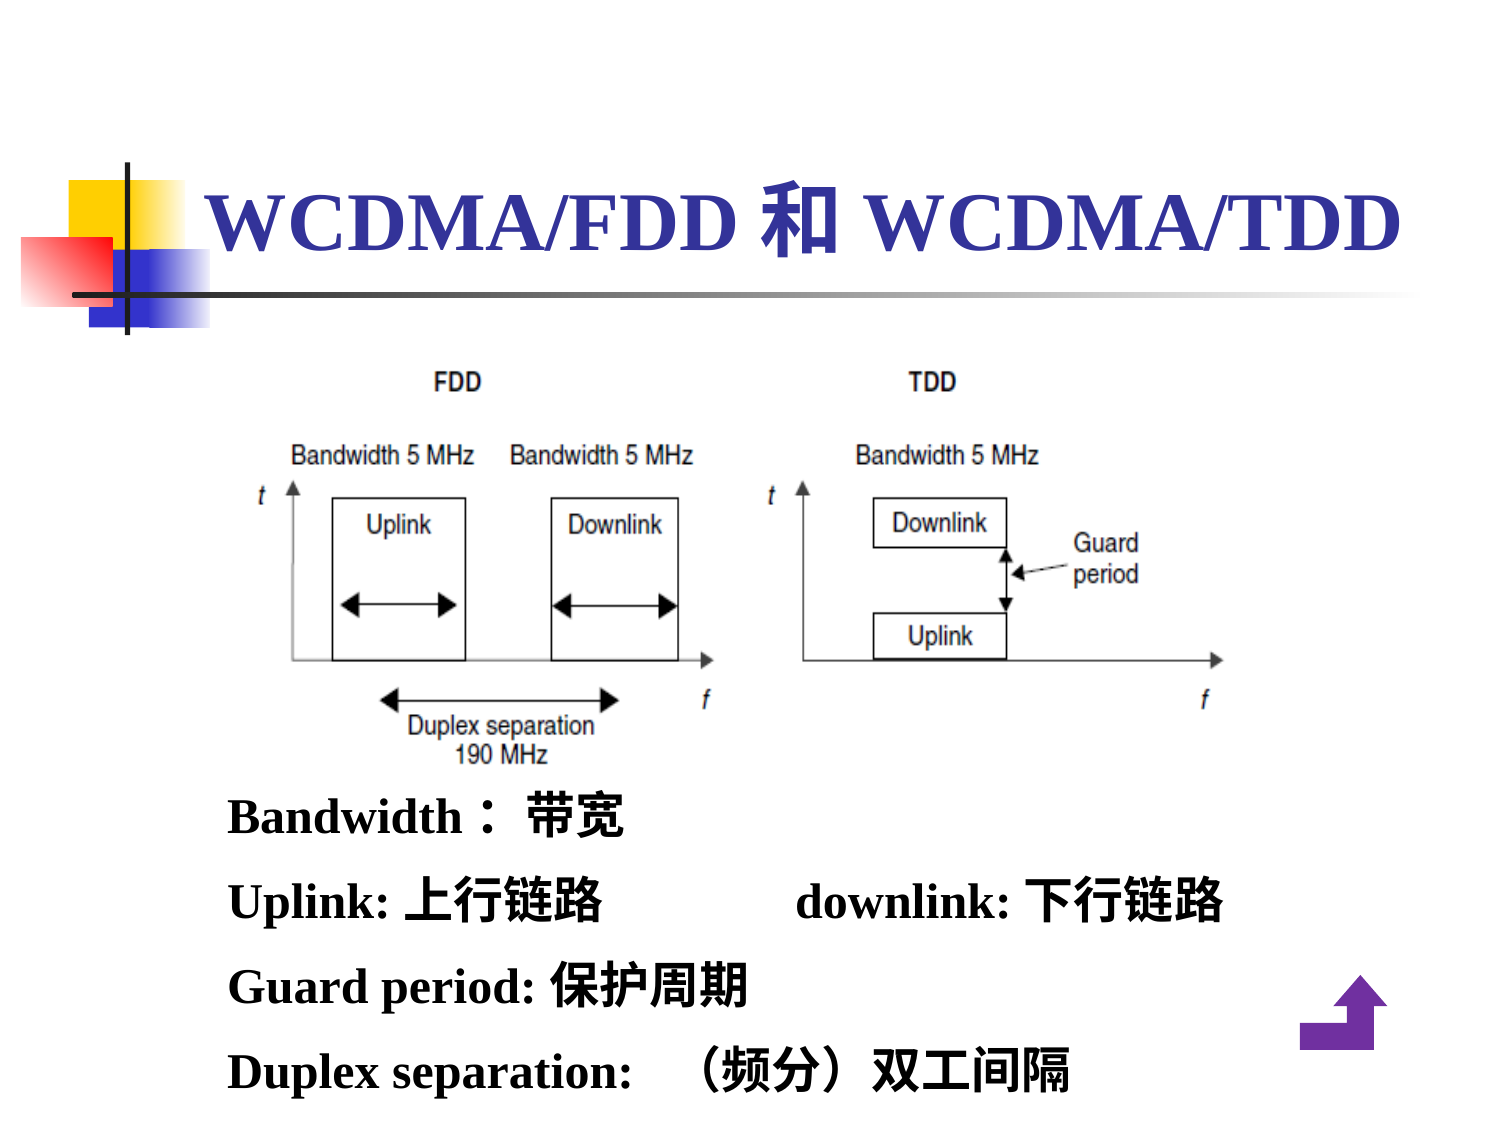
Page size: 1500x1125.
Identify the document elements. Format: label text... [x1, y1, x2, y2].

text_box Bandwidth：带宽 Uplink:上行链路 downlink:下行链路 Guard period:保护周期 Duplex separation: （频分）双工间隔 [212, 797, 1325, 1107]
title WCDMA/FDD和WCDMA/TDD [188, 87, 1468, 276]
text_box [1299, 974, 1388, 1050]
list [174, 337, 1337, 788]
